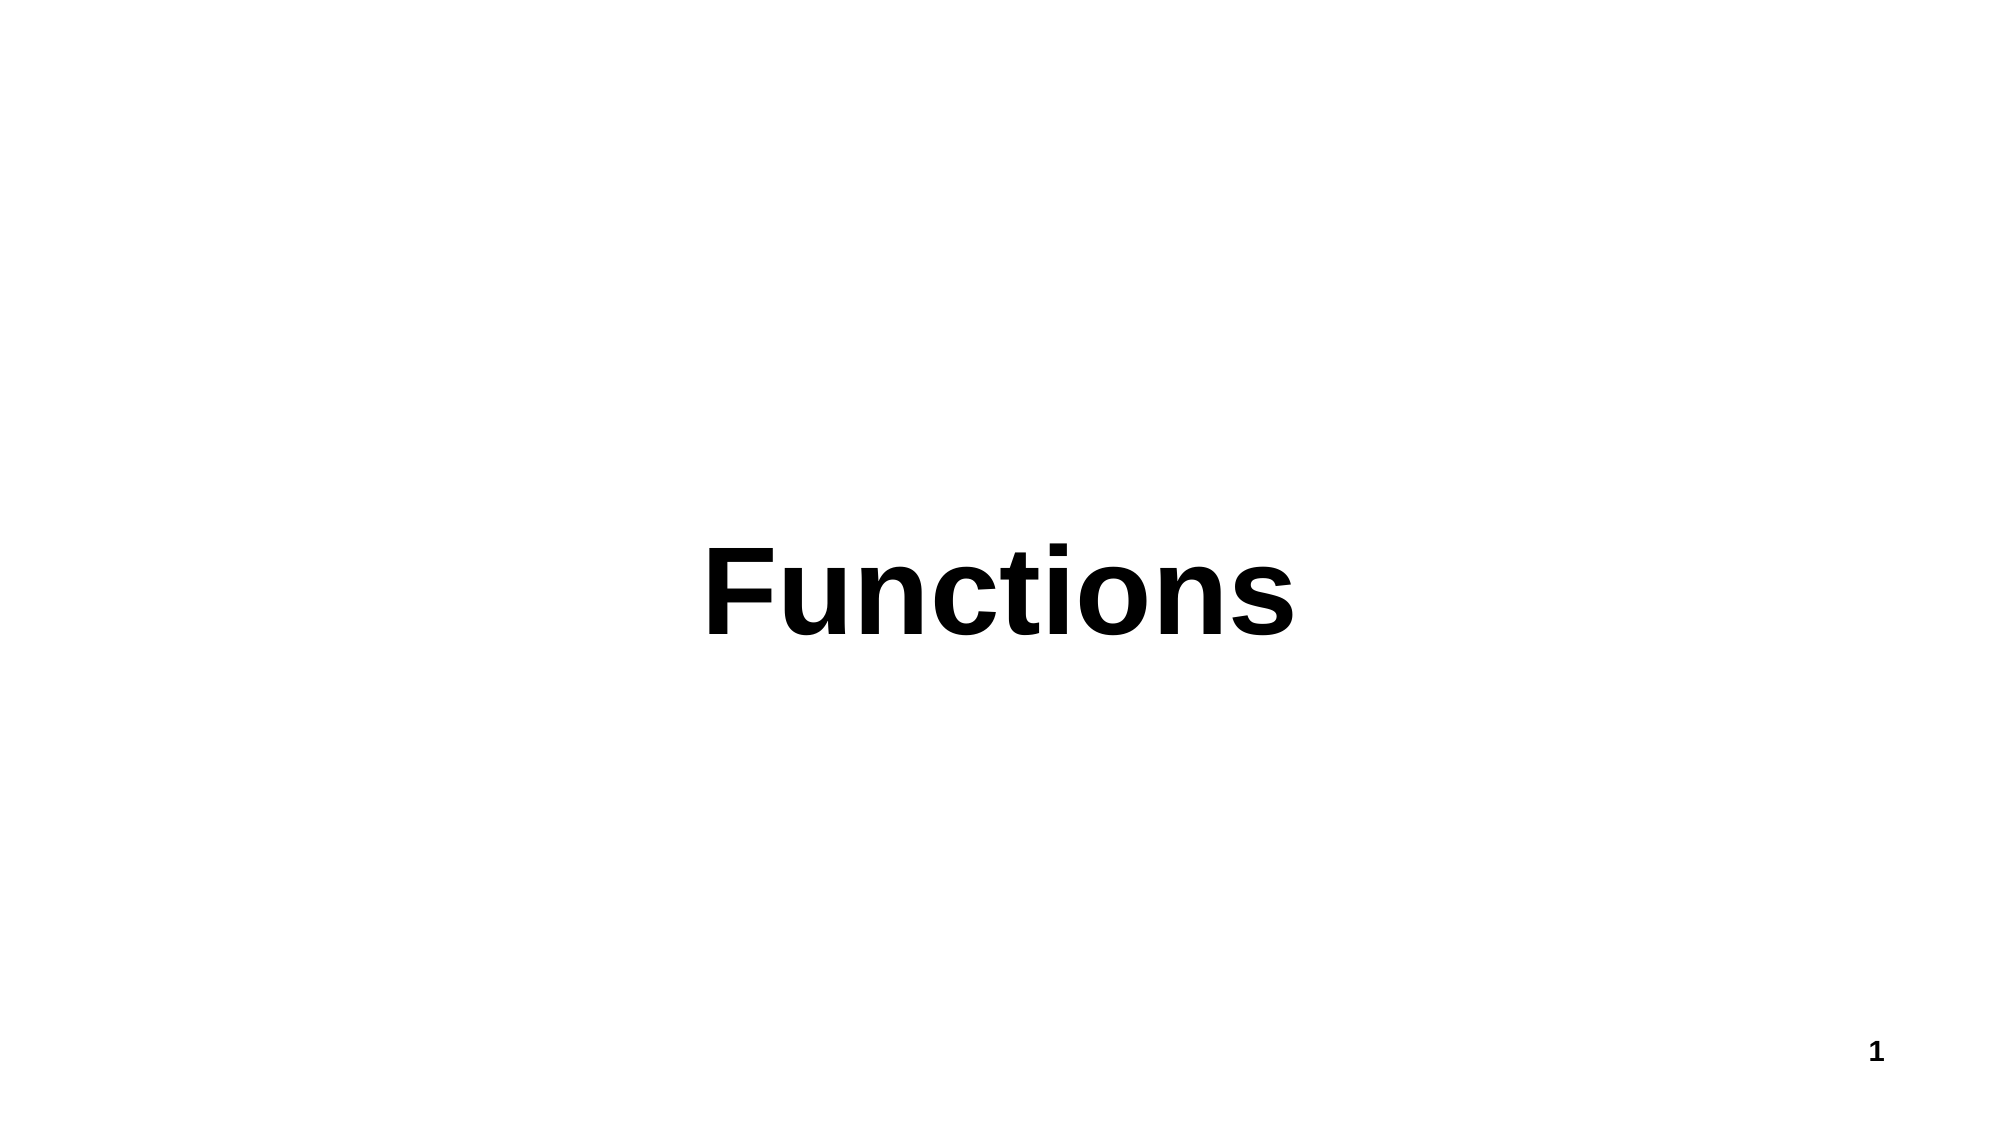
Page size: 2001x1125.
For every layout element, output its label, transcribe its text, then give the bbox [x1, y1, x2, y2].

title Functions [0, 441, 2000, 667]
slide_number 1 [1516, 1024, 1901, 1103]
